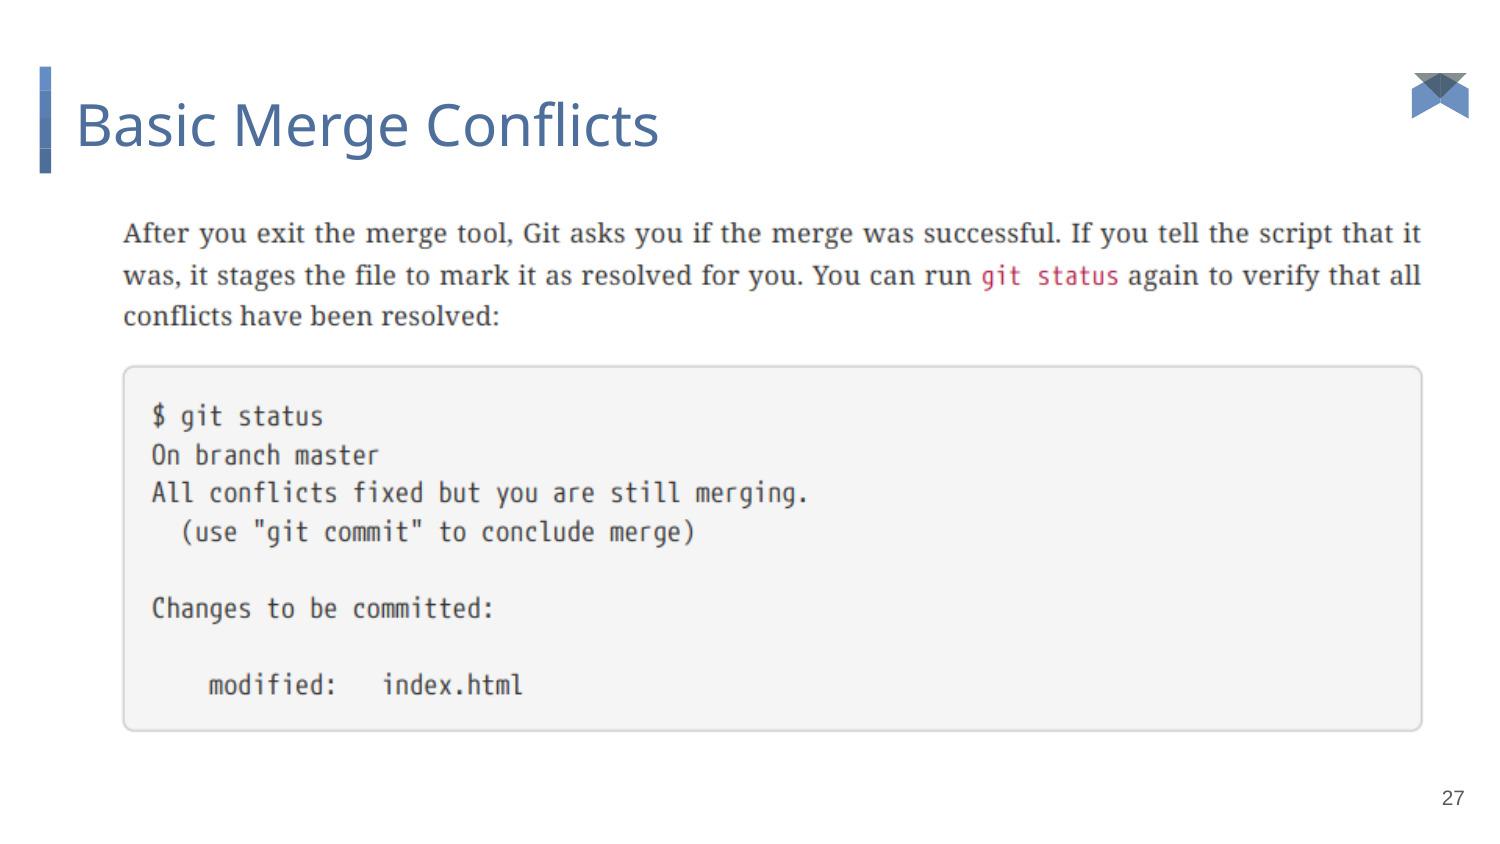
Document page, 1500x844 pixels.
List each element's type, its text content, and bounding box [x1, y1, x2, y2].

picture [114, 210, 1436, 766]
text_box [1417, 67, 1464, 125]
slide_number 27 [1389, 764, 1480, 830]
title Basic Merge Conflicts [60, 72, 1449, 167]
